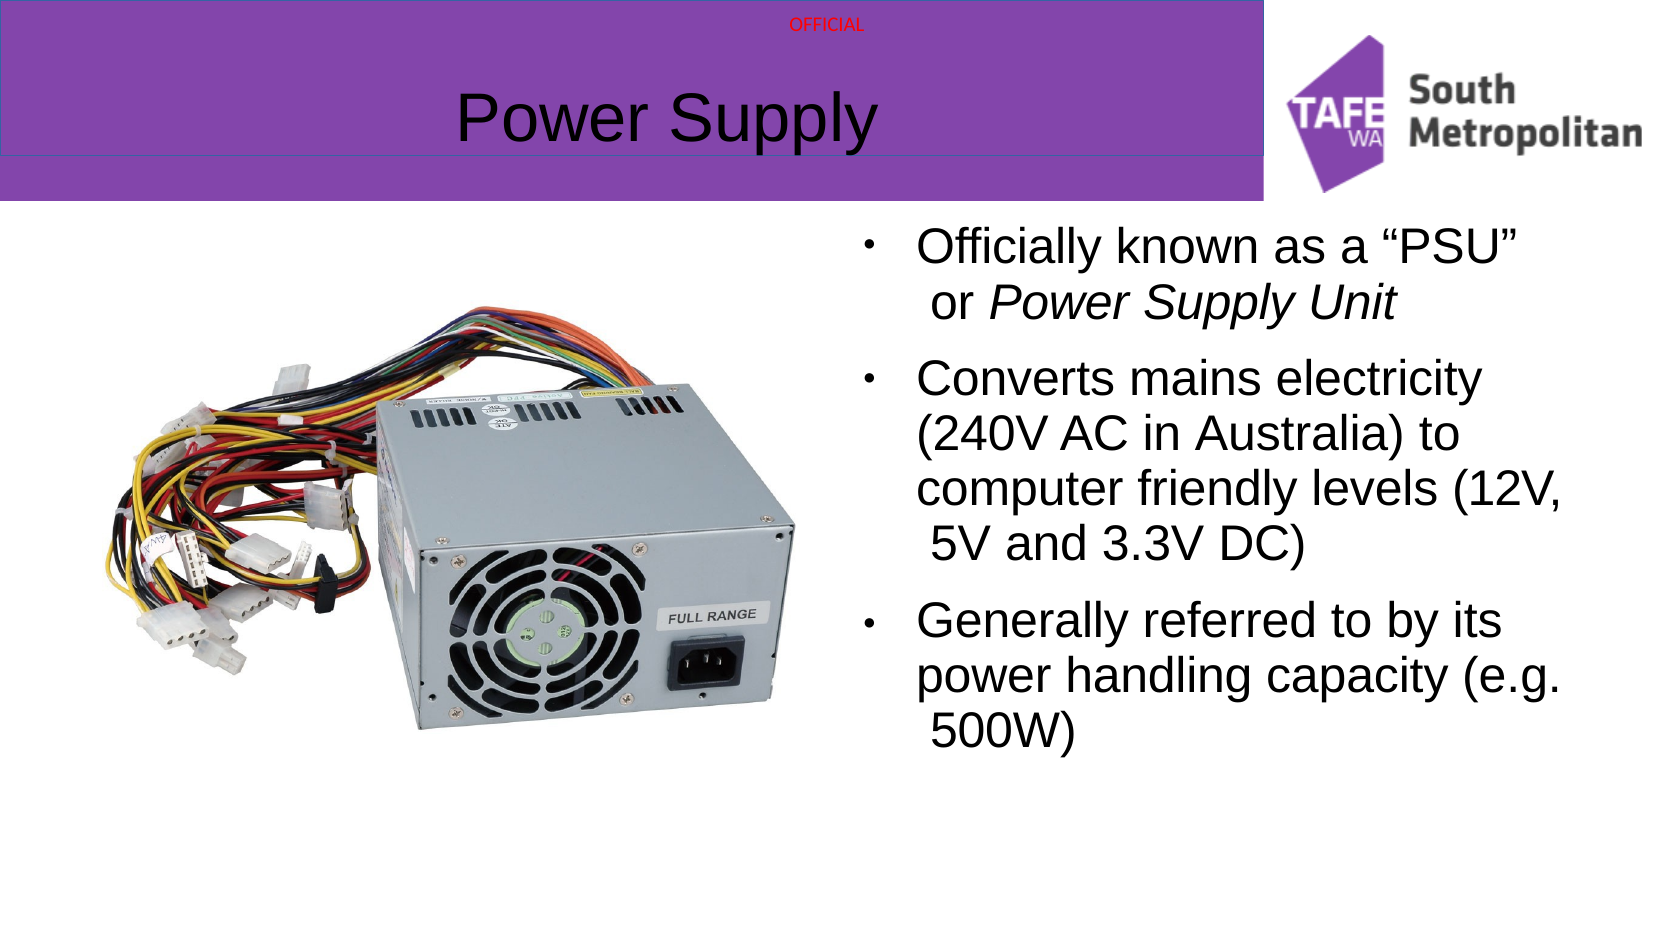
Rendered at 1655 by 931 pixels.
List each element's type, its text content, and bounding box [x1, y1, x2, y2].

text_box Officially known as a “PSU” or Power Supply Unit Converts mains electricity (240V AC in Australia) to computer friendly levels (12V, 5V and 3.3V DC) Generally referred to by its power handling capacity (e.g. 500W) [913, 210, 1572, 759]
text_box ● [860, 226, 883, 256]
text_box ● [860, 605, 883, 634]
picture [101, 300, 800, 734]
picture [1275, 35, 1642, 193]
text_box ● [860, 359, 883, 389]
title Power Supply [0, 0, 1264, 156]
